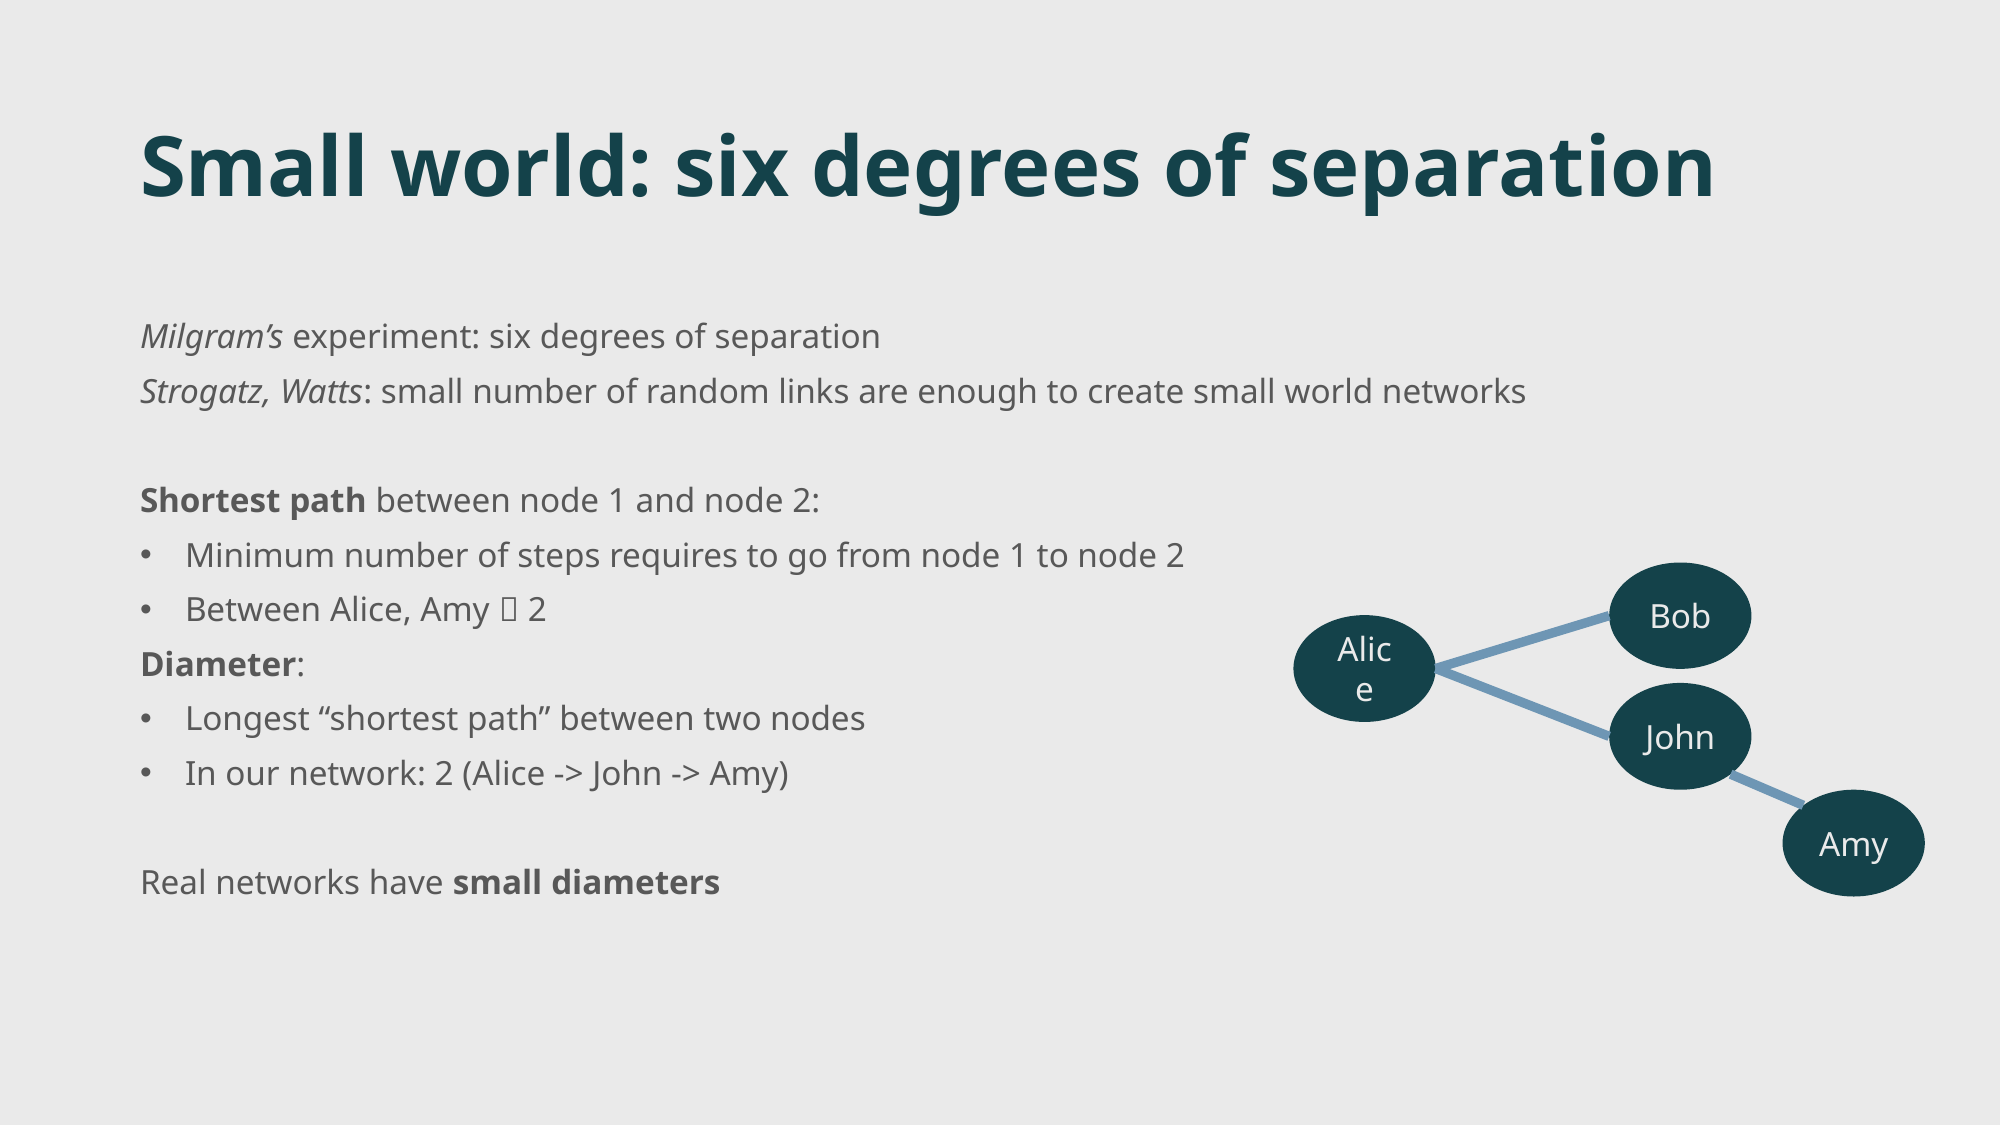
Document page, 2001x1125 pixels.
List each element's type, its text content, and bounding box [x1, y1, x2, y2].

list Milgram’s experiment: six degrees of separation Strogatz, Watts: small number of random links are enough to create small world networks Shortest path between node 1 and node 2: Minimum number of steps requires to go from node 1 to node 2 Between Alice, Amy  2 Diameter: Longest “shortest path” between two nodes In our network: 2 (Alice -> John -> Amy) Real networks have small diameters [125, 312, 1819, 915]
title Small world: six degrees of separation [125, 117, 1751, 313]
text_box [1293, 562, 1925, 897]
